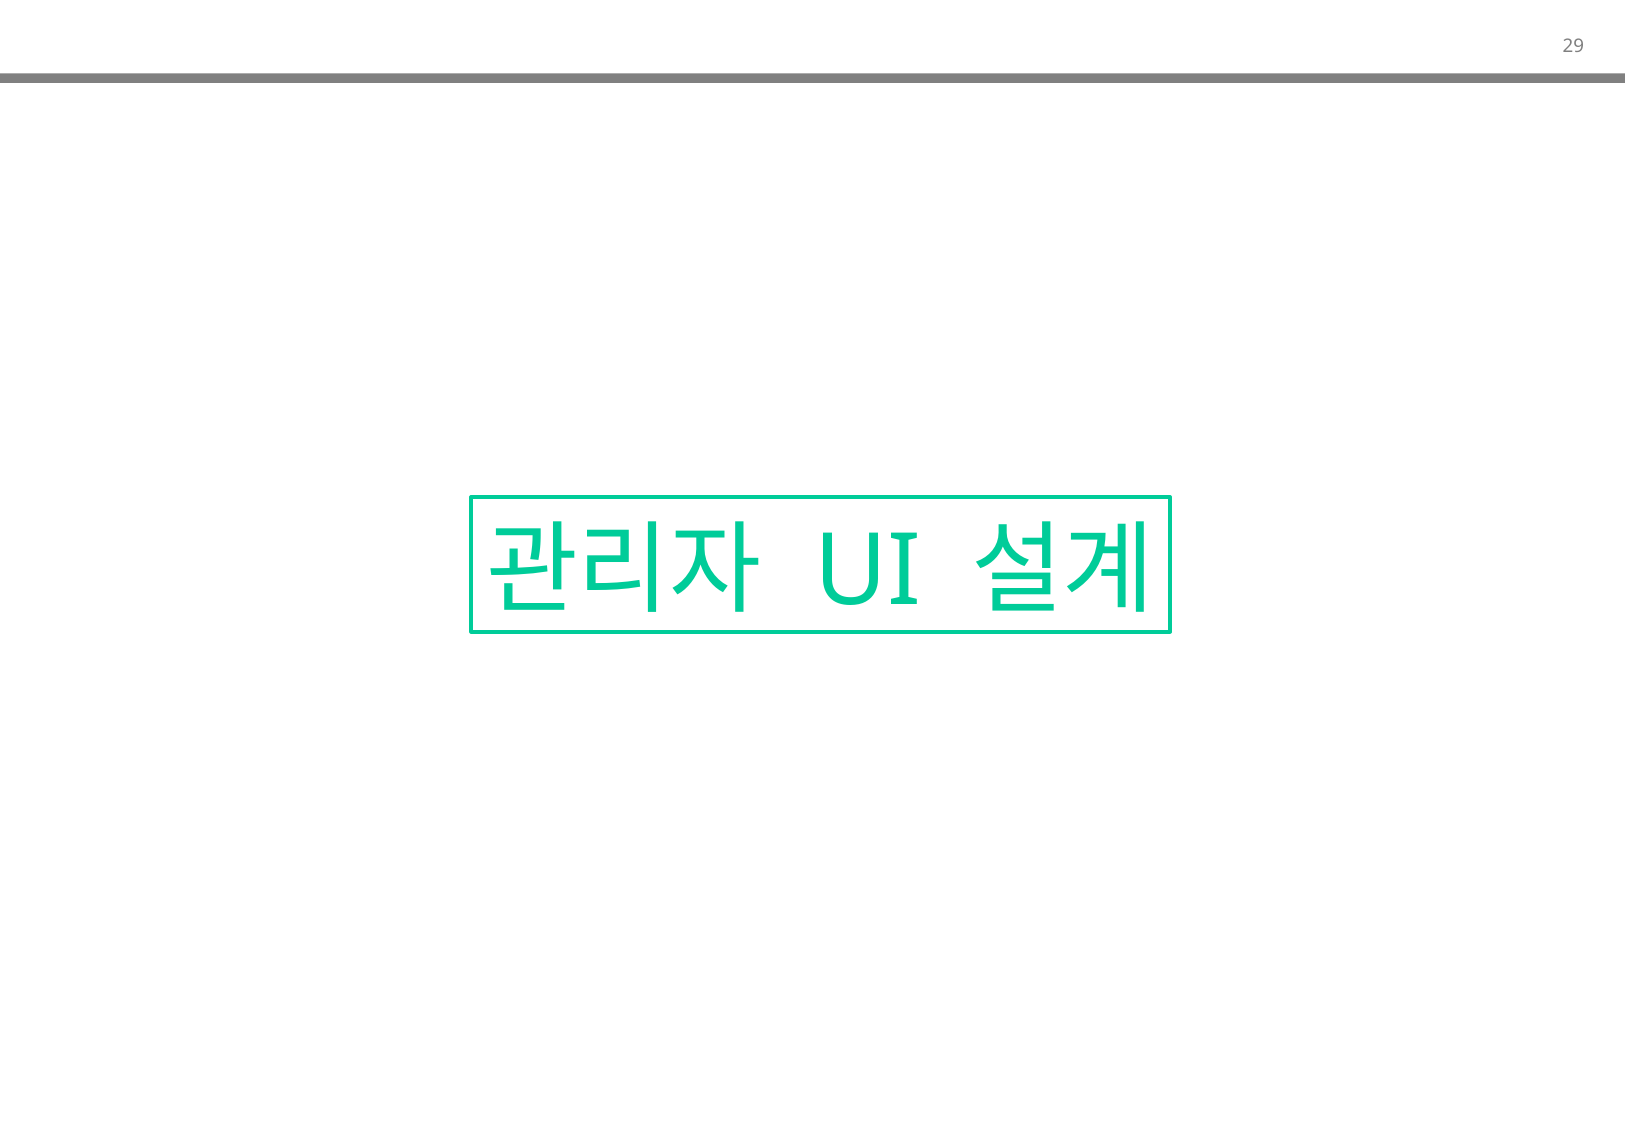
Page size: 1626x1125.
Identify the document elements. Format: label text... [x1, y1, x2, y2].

text_box 관리자 UI 설계 [469, 495, 1172, 634]
